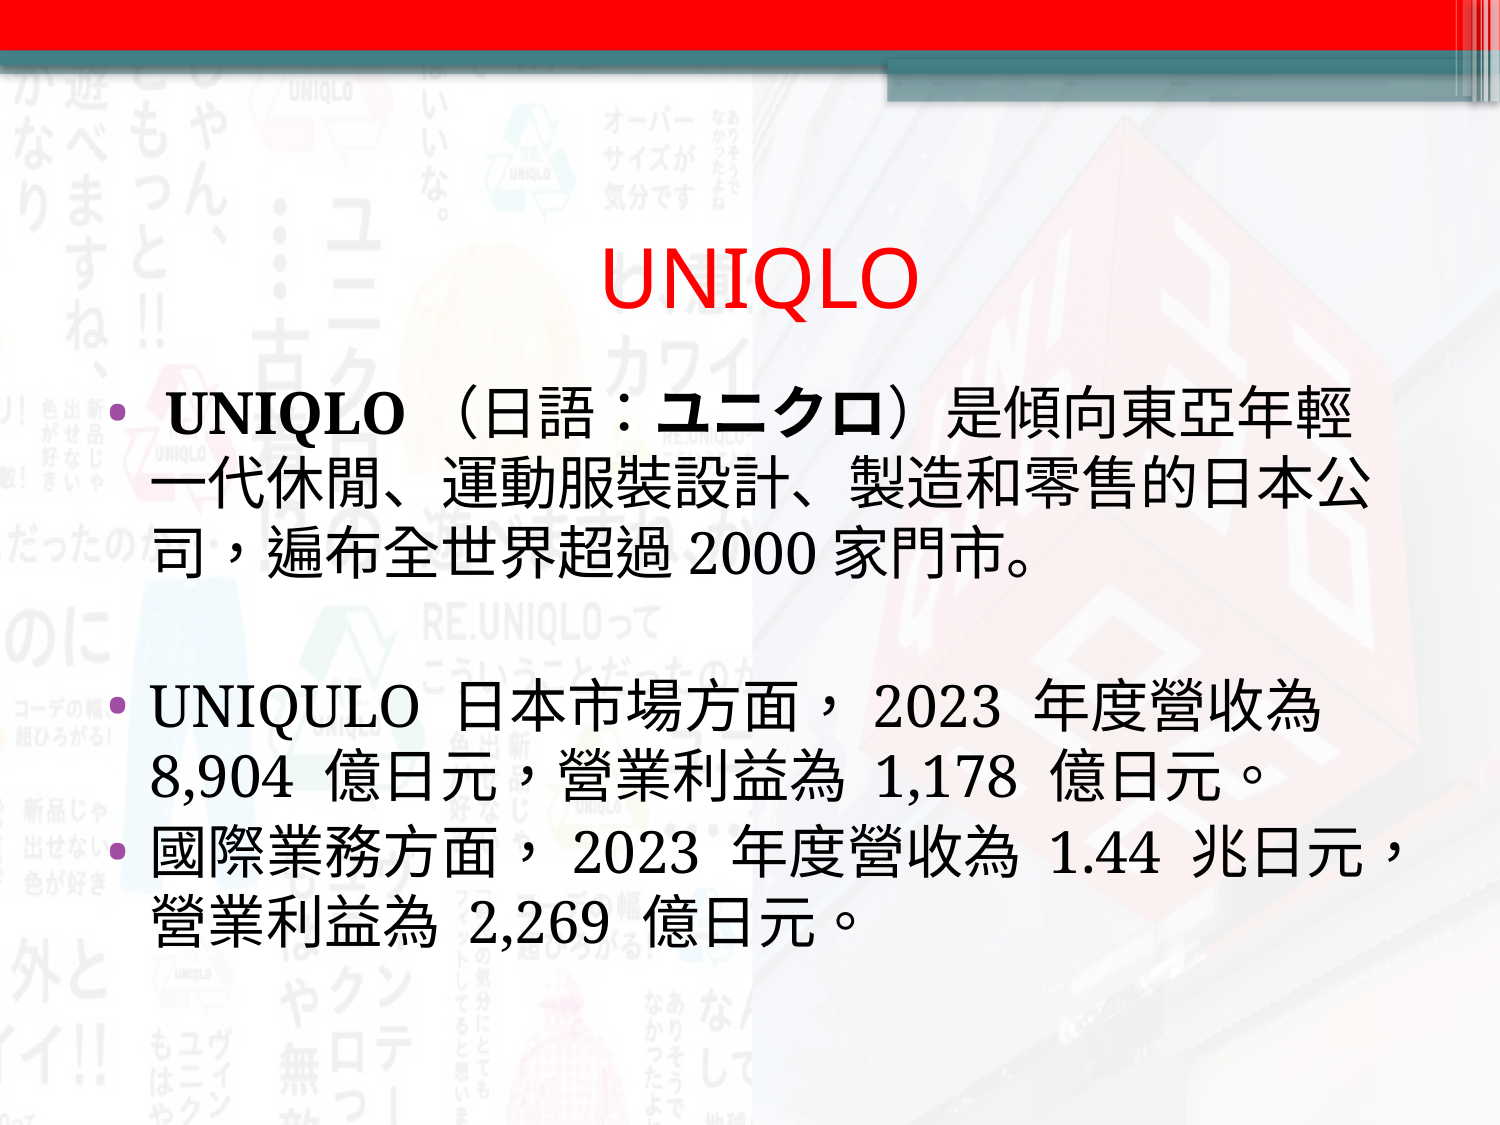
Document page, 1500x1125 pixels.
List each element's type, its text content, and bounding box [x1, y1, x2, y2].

list UNIQLO（日語：ユニクロ）是傾向東亞年輕一代休閒、運動服裝設計、製造和零售的日本公司，遍布全世界超過2000家門市。 UNIQULO 日本市場方面，2023 年度營收為 8,904 億日元，營業利益為 1,178 億日元。 國際業務方面，2023 年度營收為 1.44 兆日元，營業利益為 2,269 億日元。 [75, 368, 1425, 1079]
title UNIQLO [75, 187, 1425, 363]
